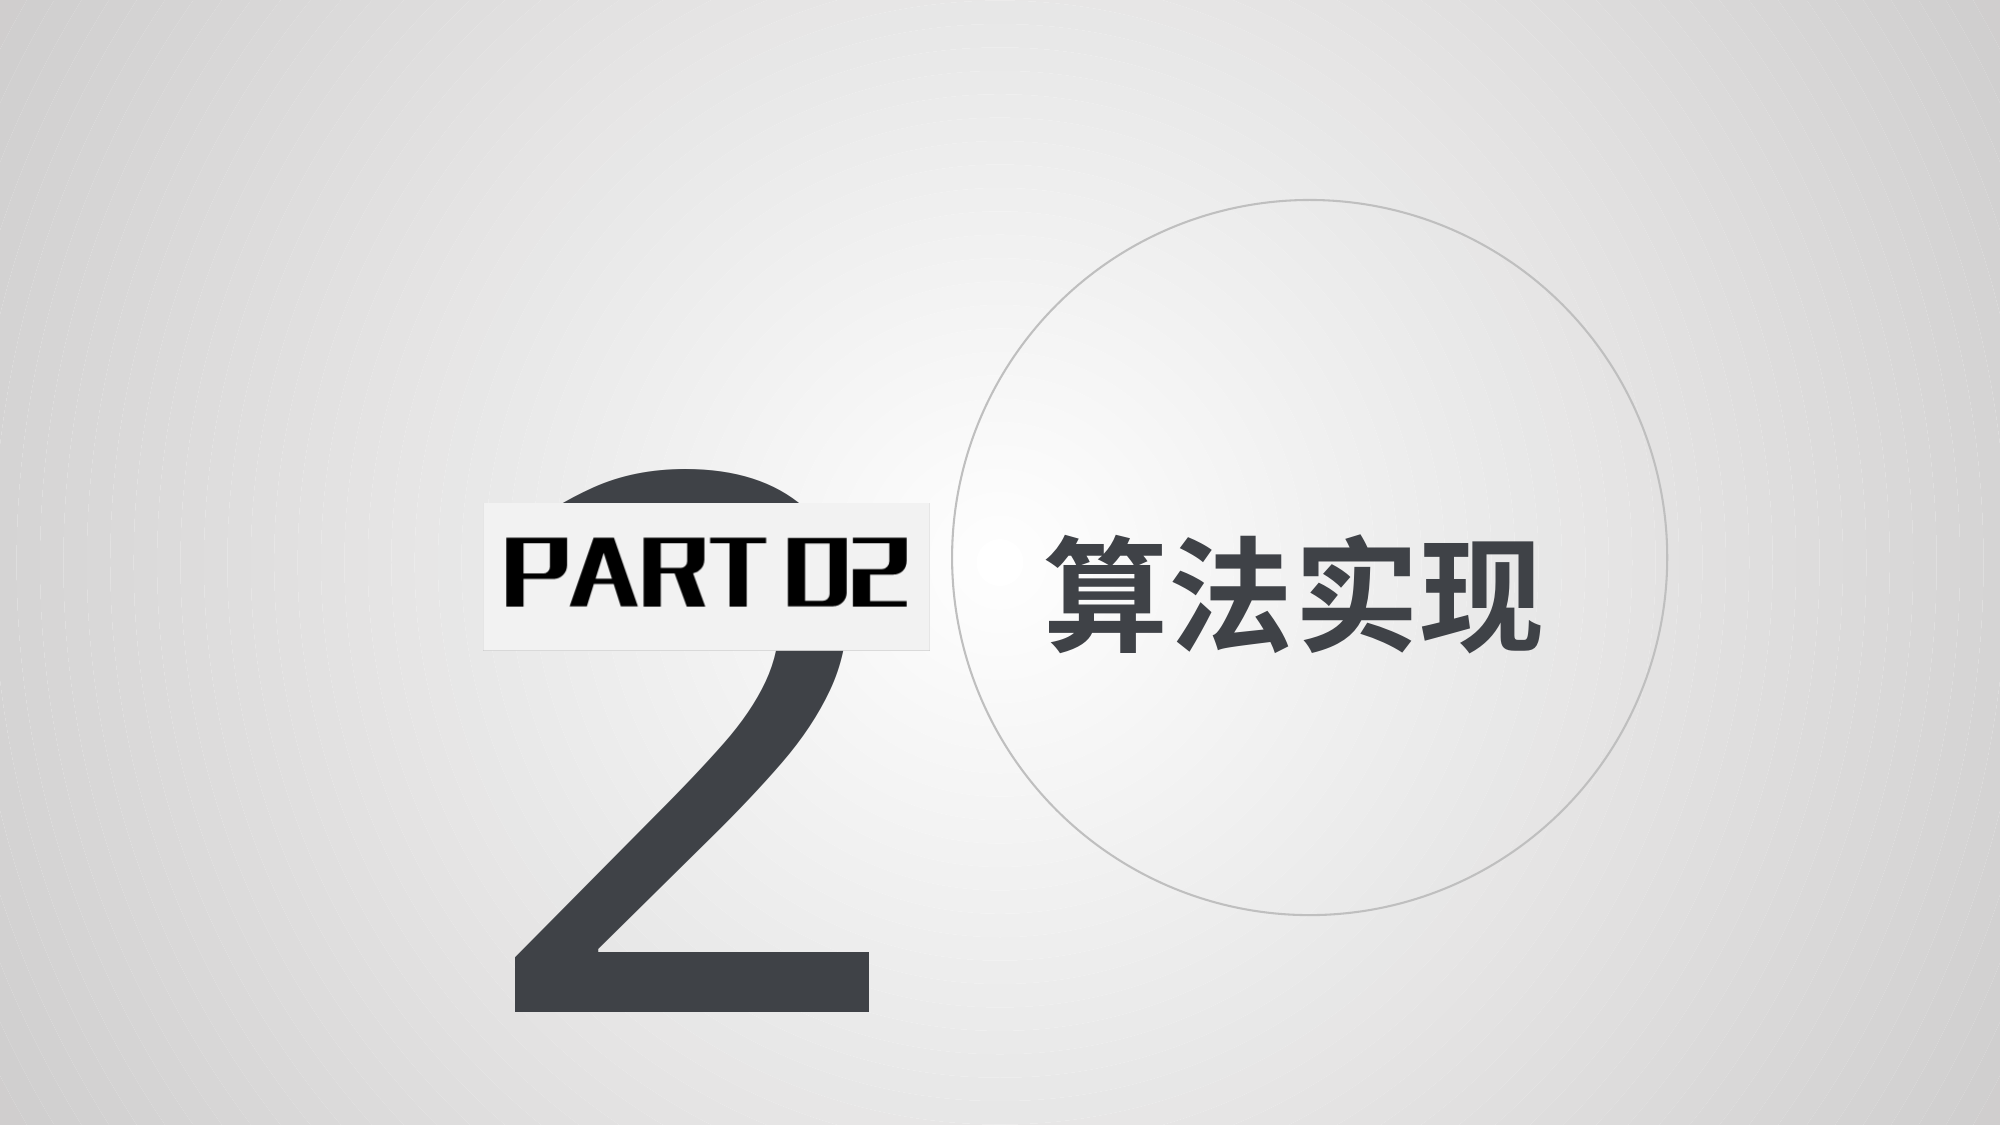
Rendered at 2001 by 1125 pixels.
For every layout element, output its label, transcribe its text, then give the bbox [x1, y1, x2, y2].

text_box [972, 198, 1647, 435]
text_box [970, 675, 1649, 917]
picture [457, 503, 955, 668]
text_box 算法实现 [799, 435, 1676, 675]
text_box 2 [324, 0, 1064, 1125]
